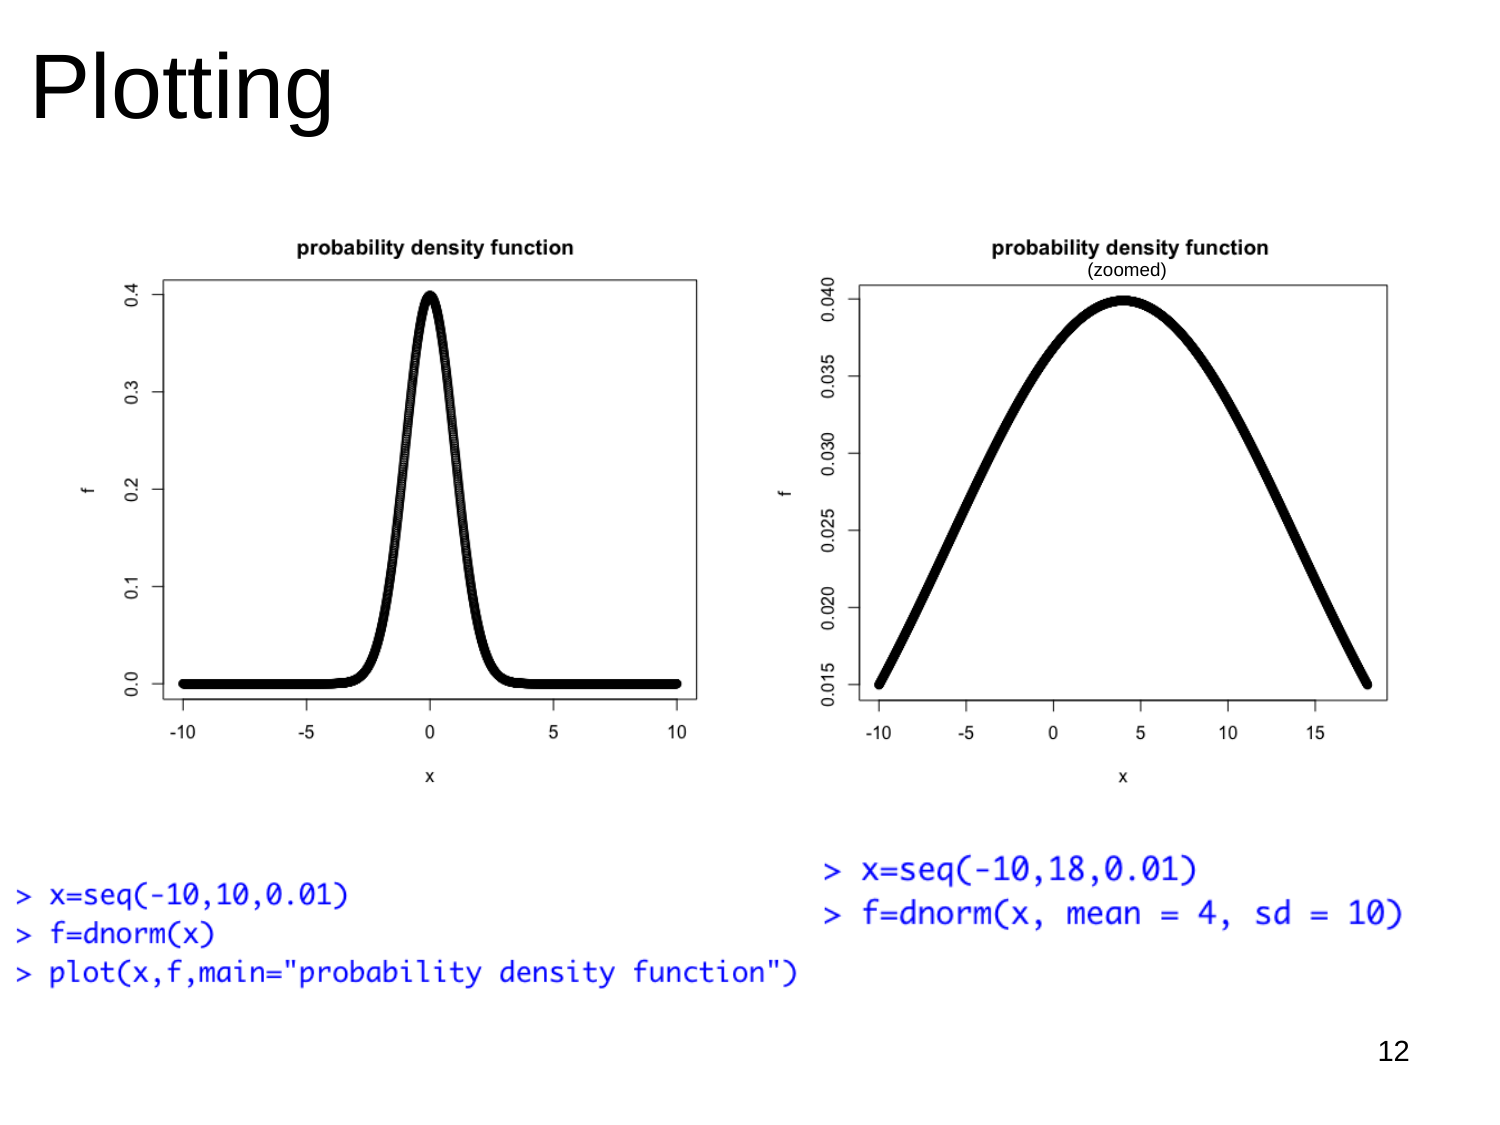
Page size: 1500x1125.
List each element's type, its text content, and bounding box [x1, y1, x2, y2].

picture [3, 851, 1443, 990]
slide_number 12 [1074, 1024, 1425, 1103]
title Plotting [0, 0, 858, 176]
picture [74, 203, 742, 810]
picture [772, 203, 1437, 810]
